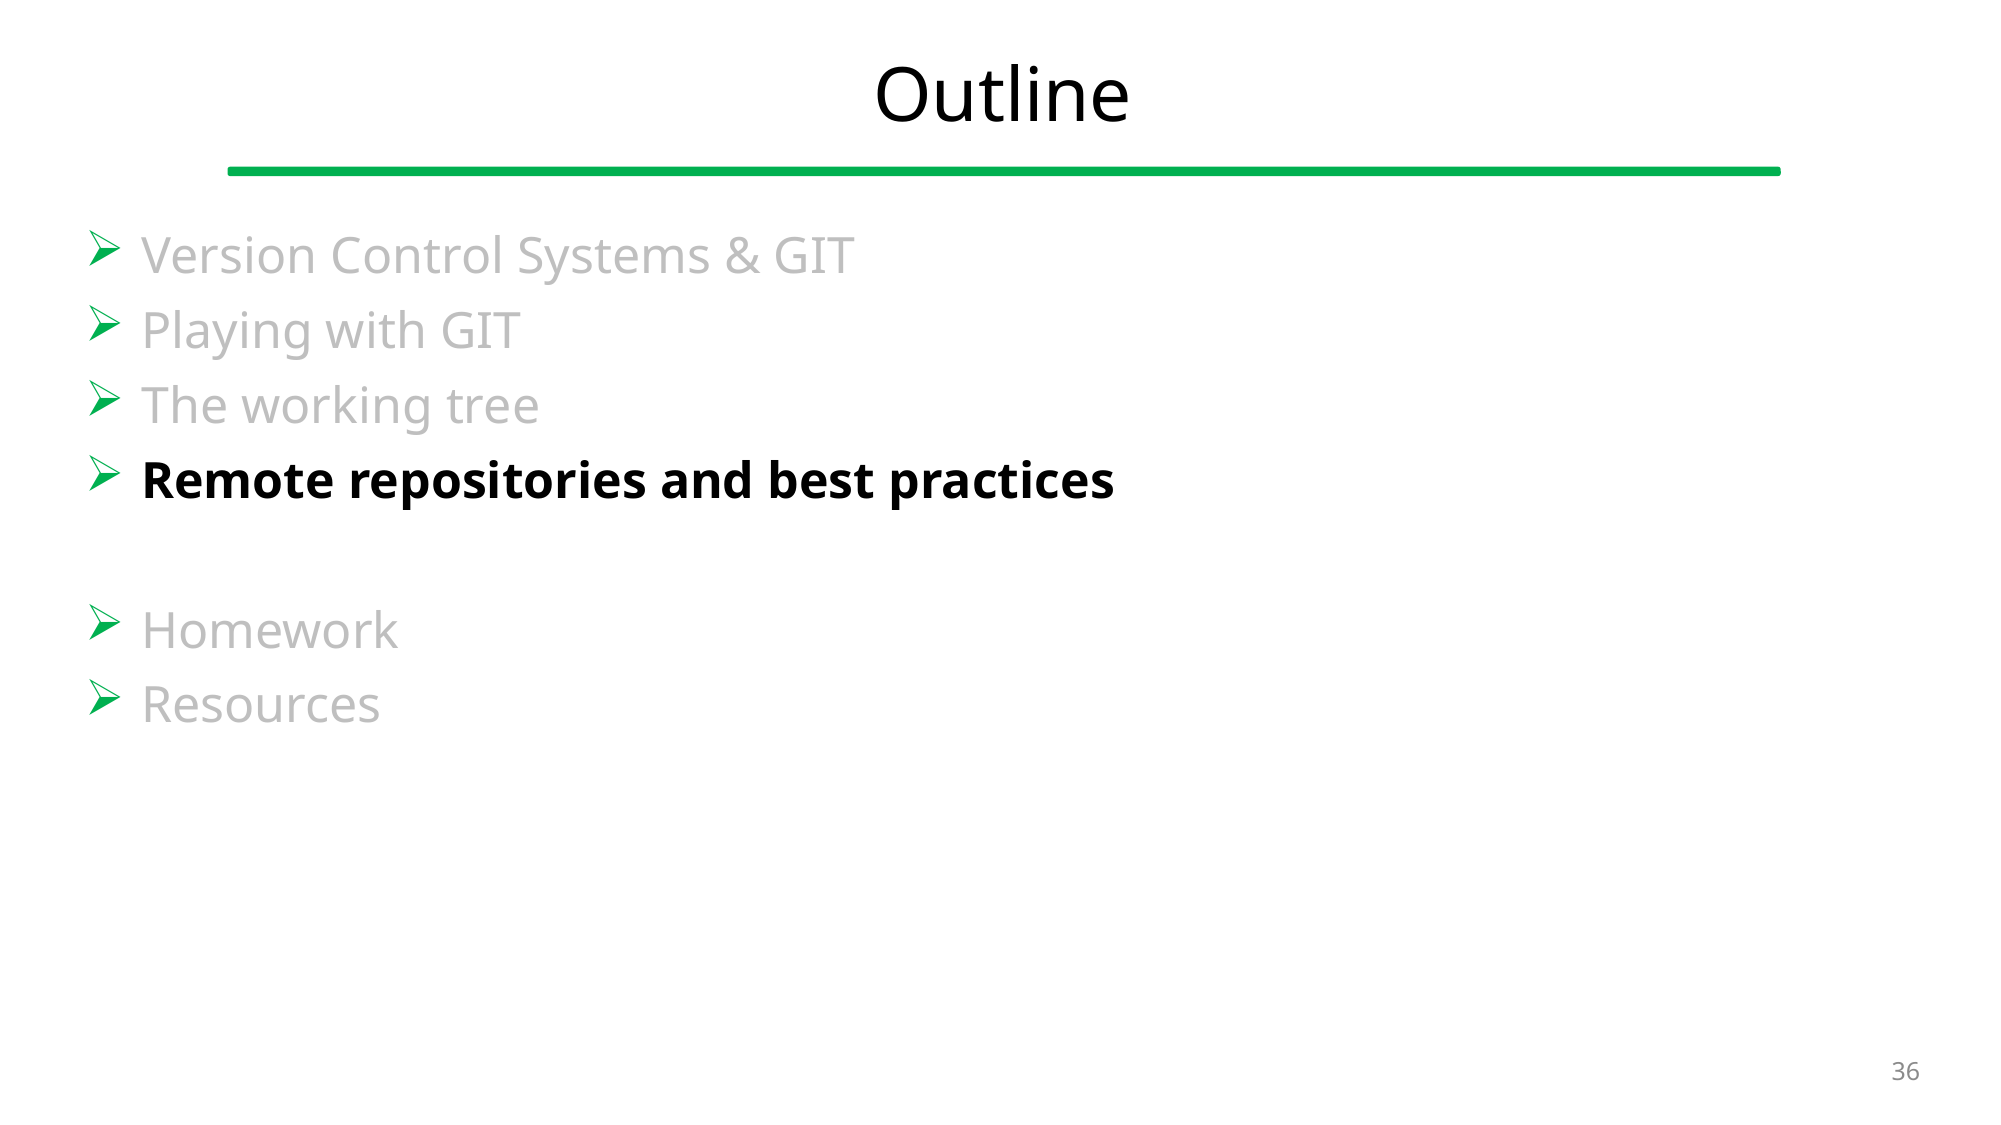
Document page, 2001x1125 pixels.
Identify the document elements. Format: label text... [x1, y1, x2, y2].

slide_number 36 [1412, 1042, 1936, 1103]
title Outline [70, 26, 1936, 168]
list Version Control Systems & GIT Playing with GIT The working tree Remote repositories and best practices Homework Resources [70, 223, 1936, 1021]
